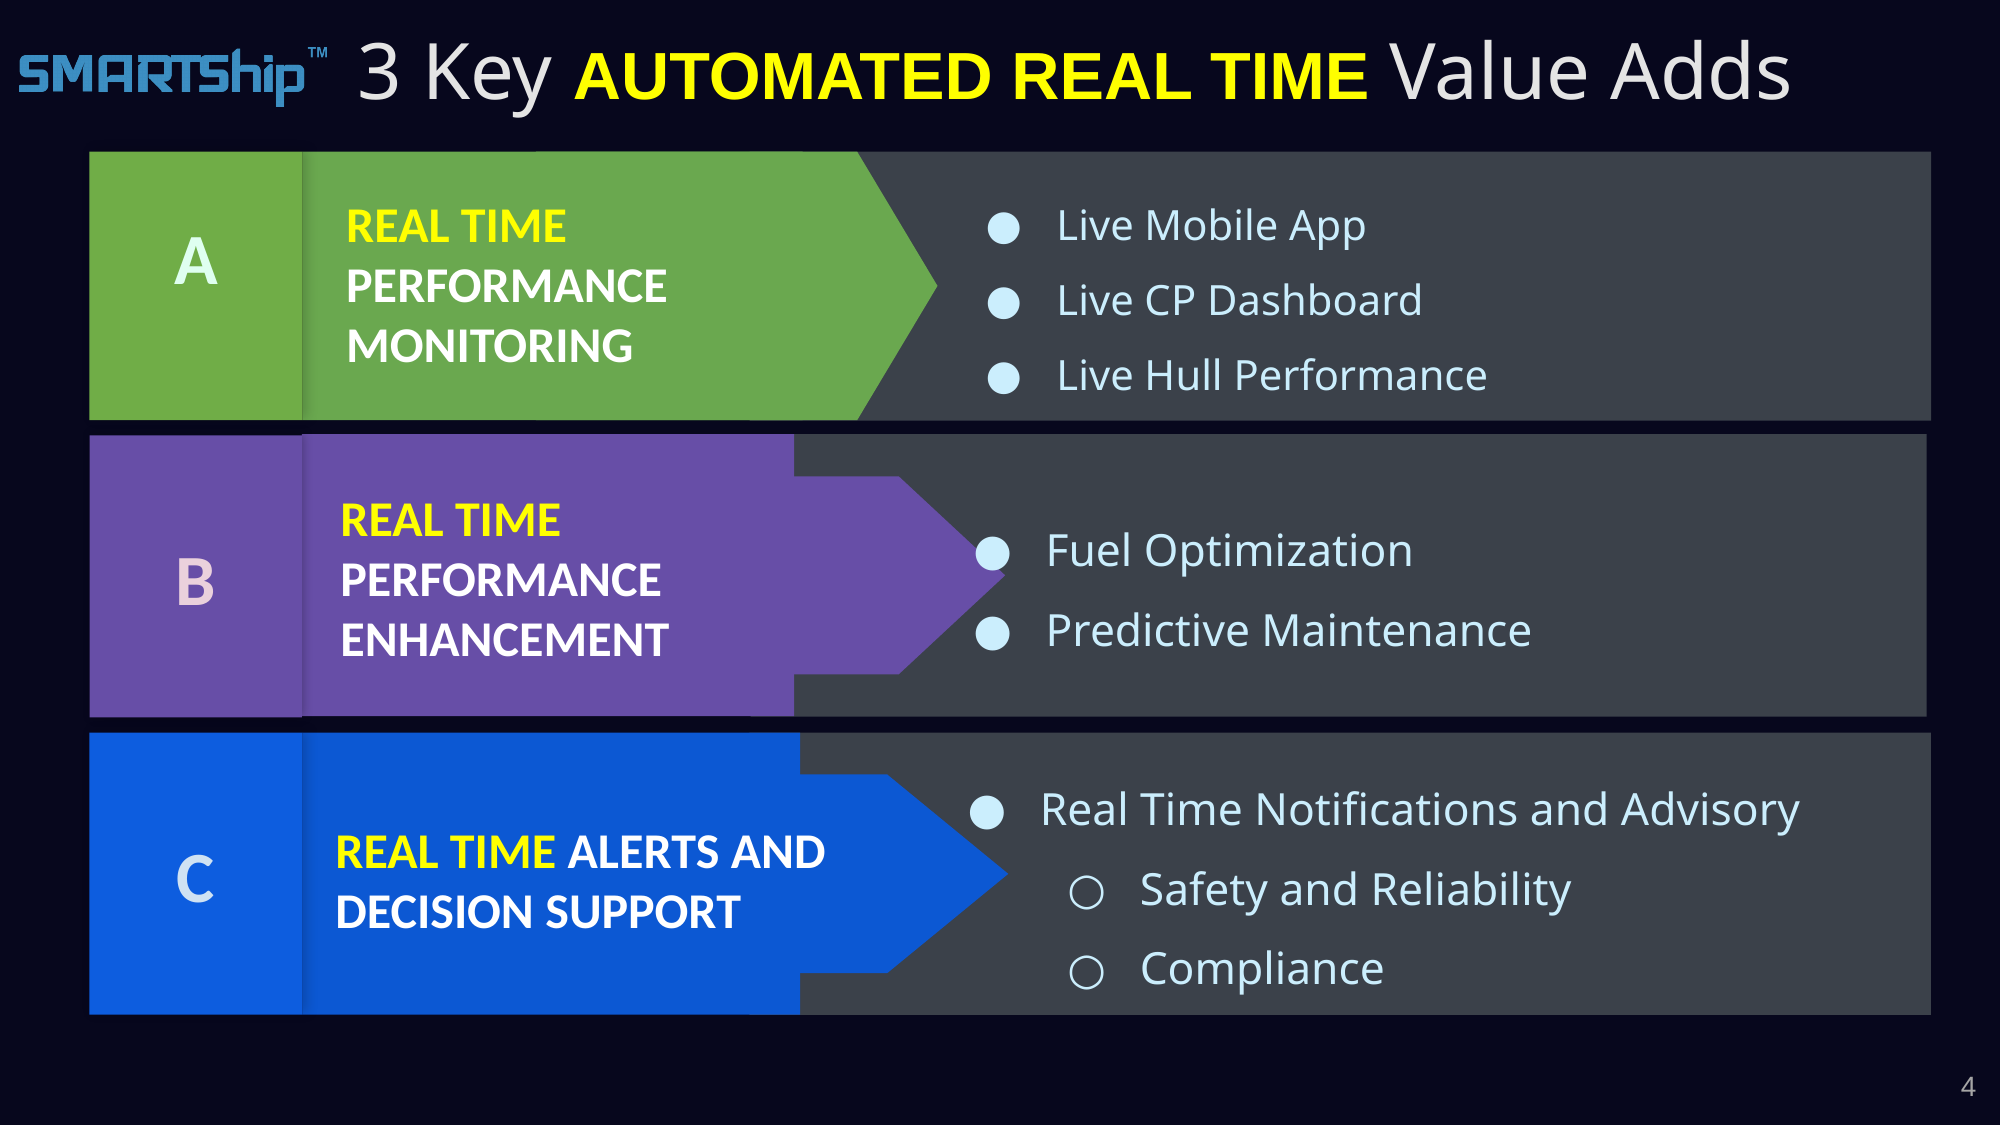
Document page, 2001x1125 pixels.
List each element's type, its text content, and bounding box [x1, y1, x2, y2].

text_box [89, 151, 1932, 421]
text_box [89, 434, 1927, 718]
title 3 Key AUTOMATED REAL TIME Value Adds [342, 23, 1982, 131]
picture [19, 47, 327, 107]
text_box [89, 732, 1931, 1016]
